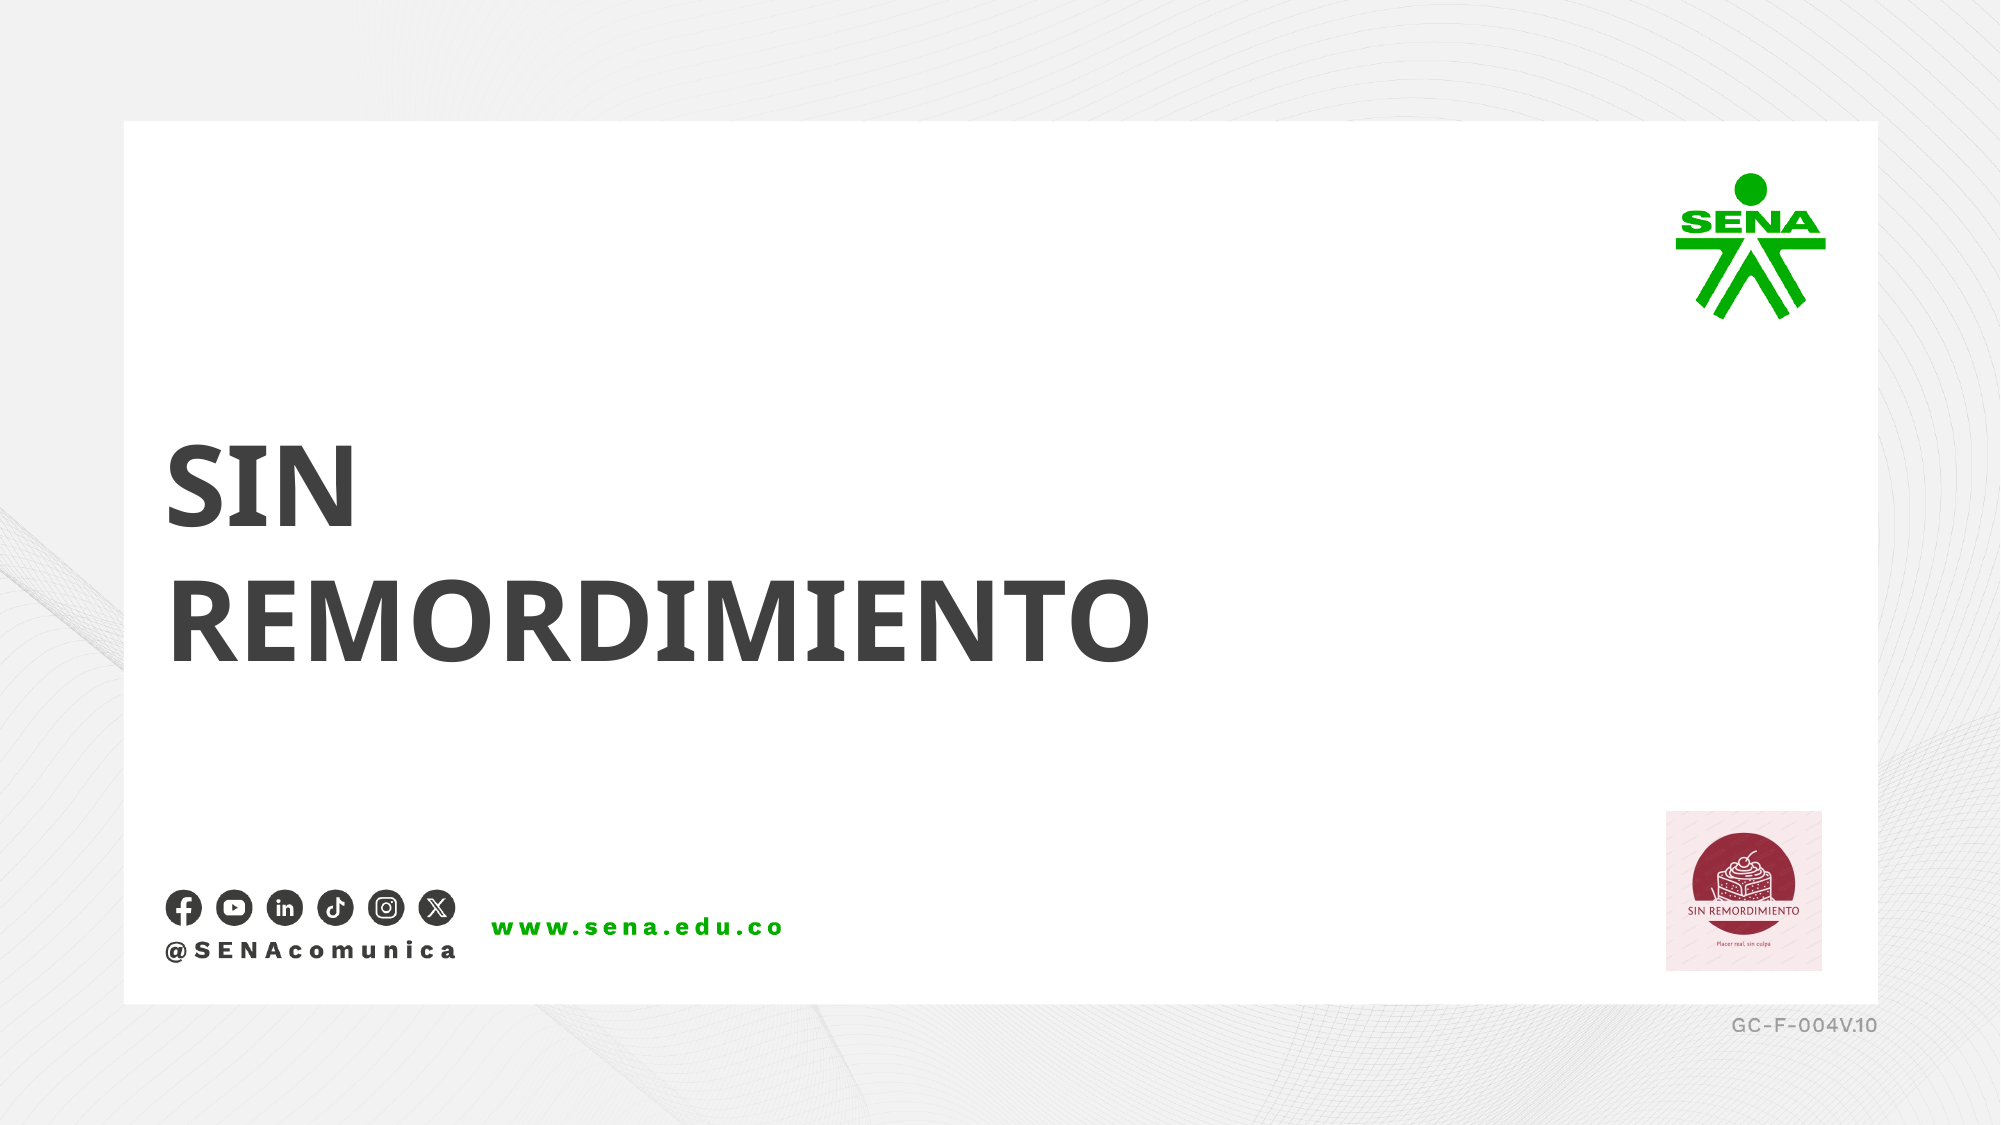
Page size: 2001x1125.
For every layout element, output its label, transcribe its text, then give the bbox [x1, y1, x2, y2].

text_box SIN REMORDIMIENTO [149, 406, 1209, 691]
picture [0, 0, 2001, 1125]
